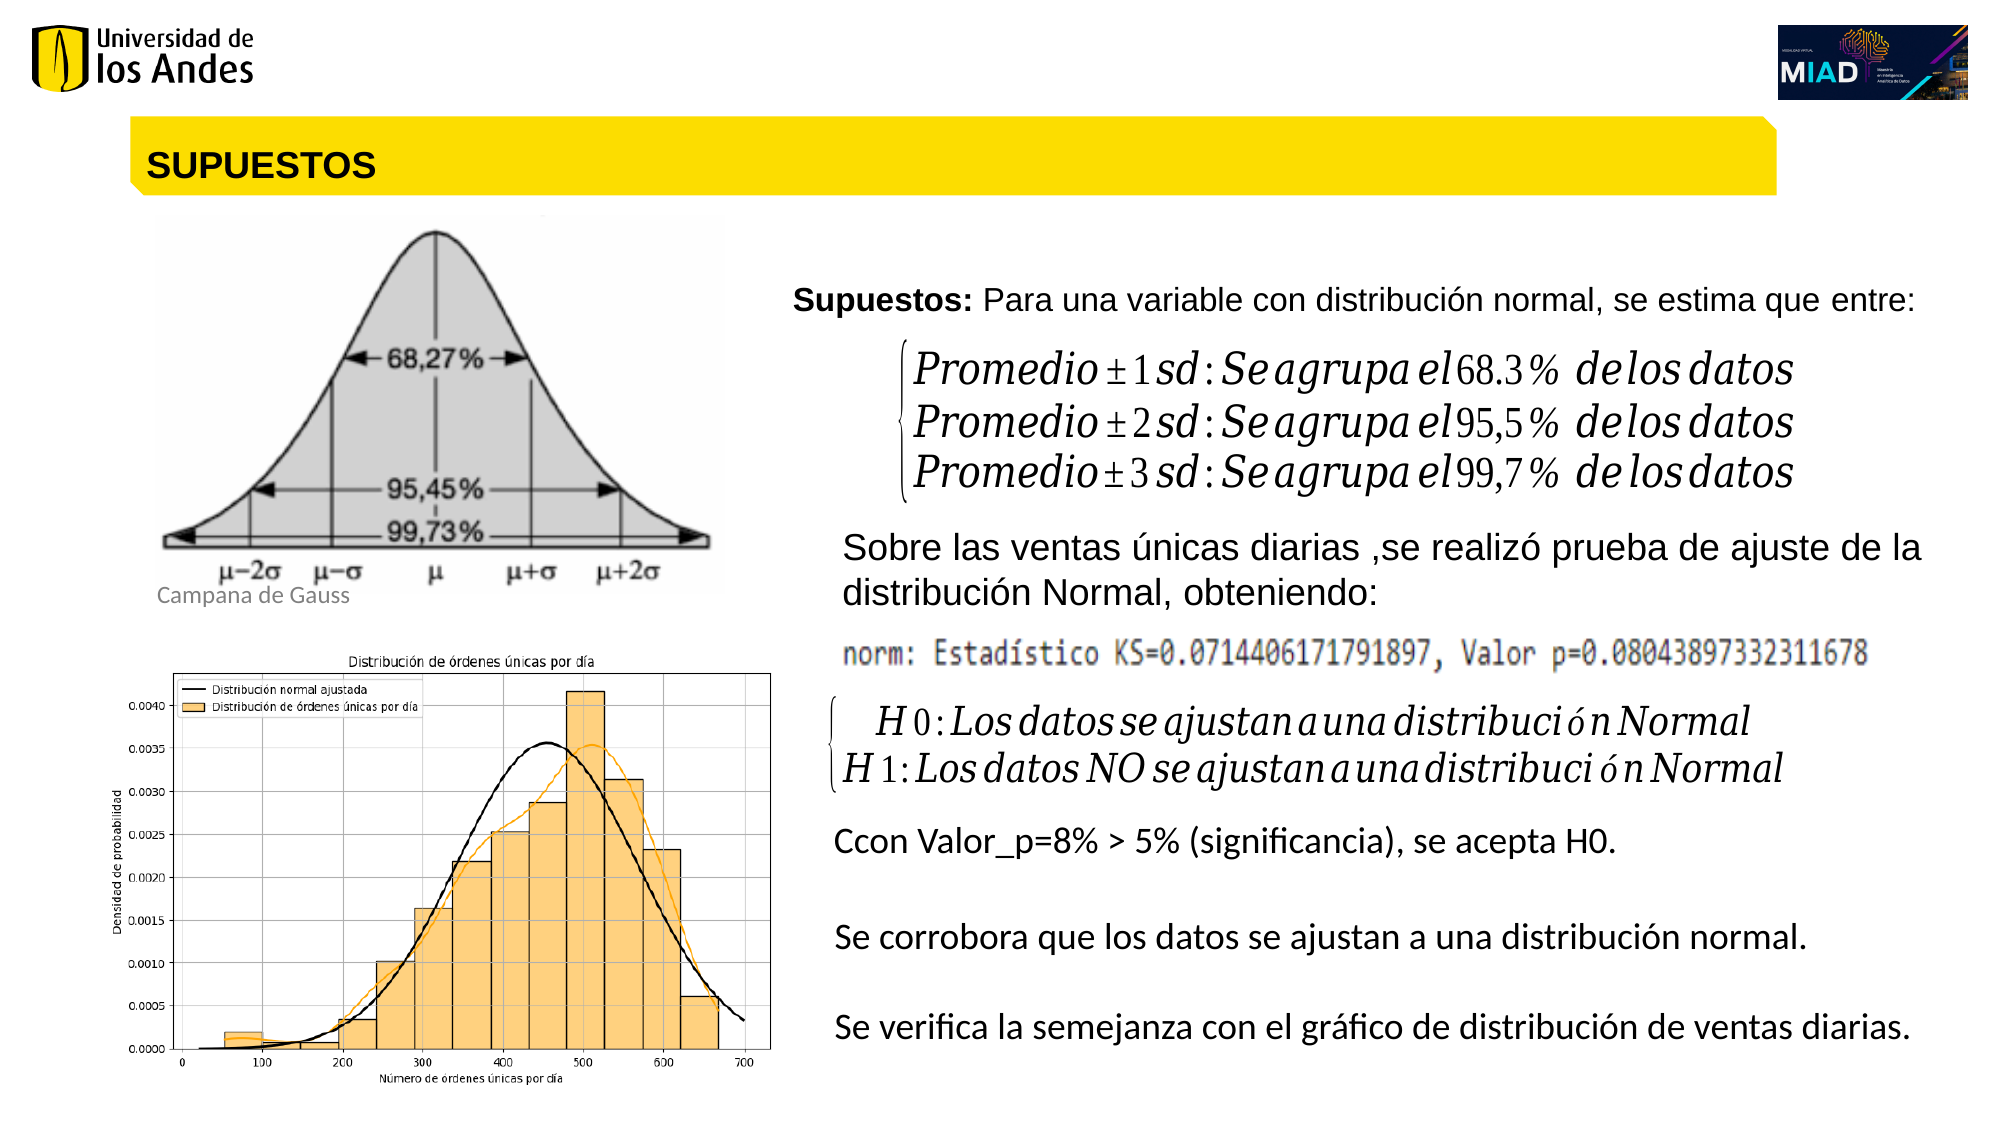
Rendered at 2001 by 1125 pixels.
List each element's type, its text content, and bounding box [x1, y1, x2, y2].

text_box Campana de Gauss [142, 571, 712, 617]
text_box Supuestos: Para una variable con distribución normal, se estima que entre: [778, 271, 1991, 326]
text_box Sobre las ventas únicas diarias ,se realizó prueba de ajuste de la distribución Normal, obteniendo: [827, 515, 2000, 620]
picture [32, 25, 253, 92]
picture [827, 622, 1984, 695]
text_box Ccon Valor_p=8% > 5% (significancia), se acepta H0. [819, 808, 2000, 869]
picture [1778, 25, 1968, 100]
text_box SUPUESTOS [131, 89, 1799, 194]
picture [155, 215, 725, 594]
picture [93, 650, 787, 1095]
text_box Se corrobora que los datos se ajustan a una distribución normal. Se verifica la semejanza con el gráfico de distribución de ventas diarias. [819, 904, 2000, 1055]
